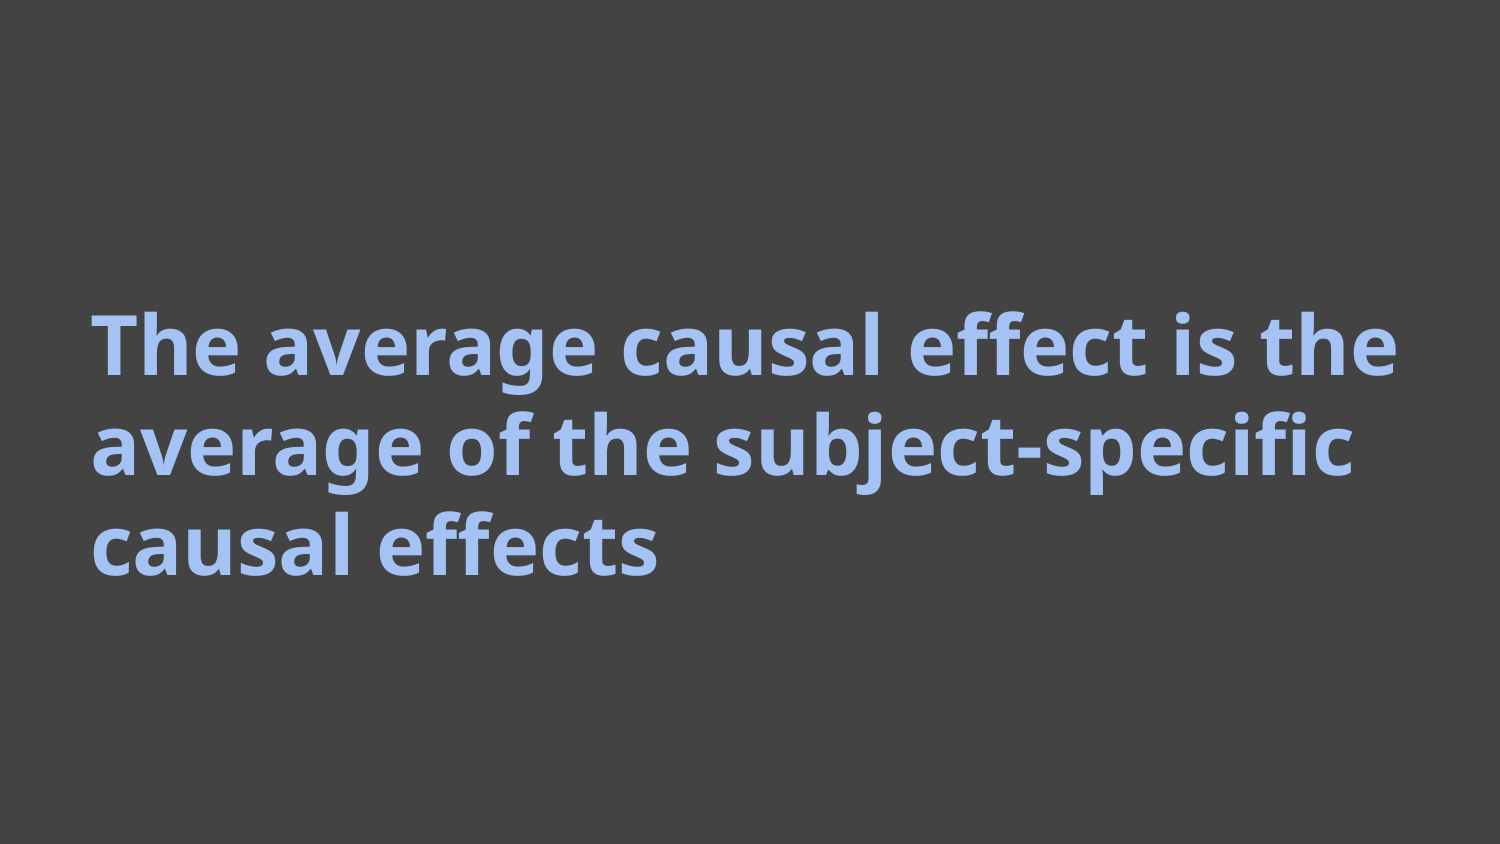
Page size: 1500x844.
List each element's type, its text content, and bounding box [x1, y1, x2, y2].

title The average causal effect is the average of the subject-specific causal effects [75, 224, 1425, 608]
